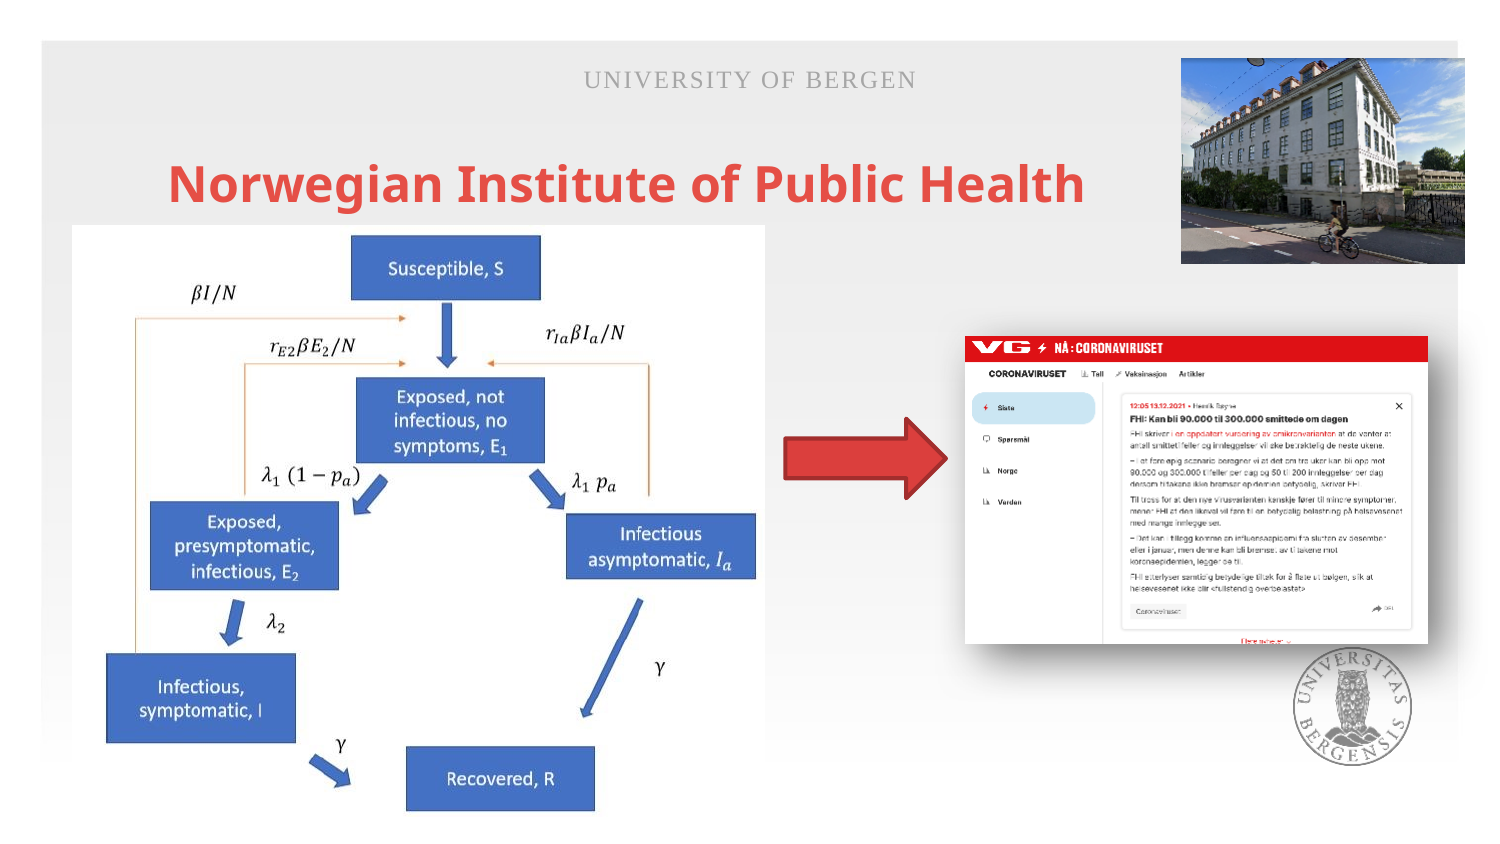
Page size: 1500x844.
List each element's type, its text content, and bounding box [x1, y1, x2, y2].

footer University of Bergen [230, 63, 1176, 127]
title Norwegian Institute of Public Health [167, 131, 1176, 213]
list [965, 336, 1428, 644]
picture [0, 0, 1500, 844]
text_box [783, 416, 948, 501]
